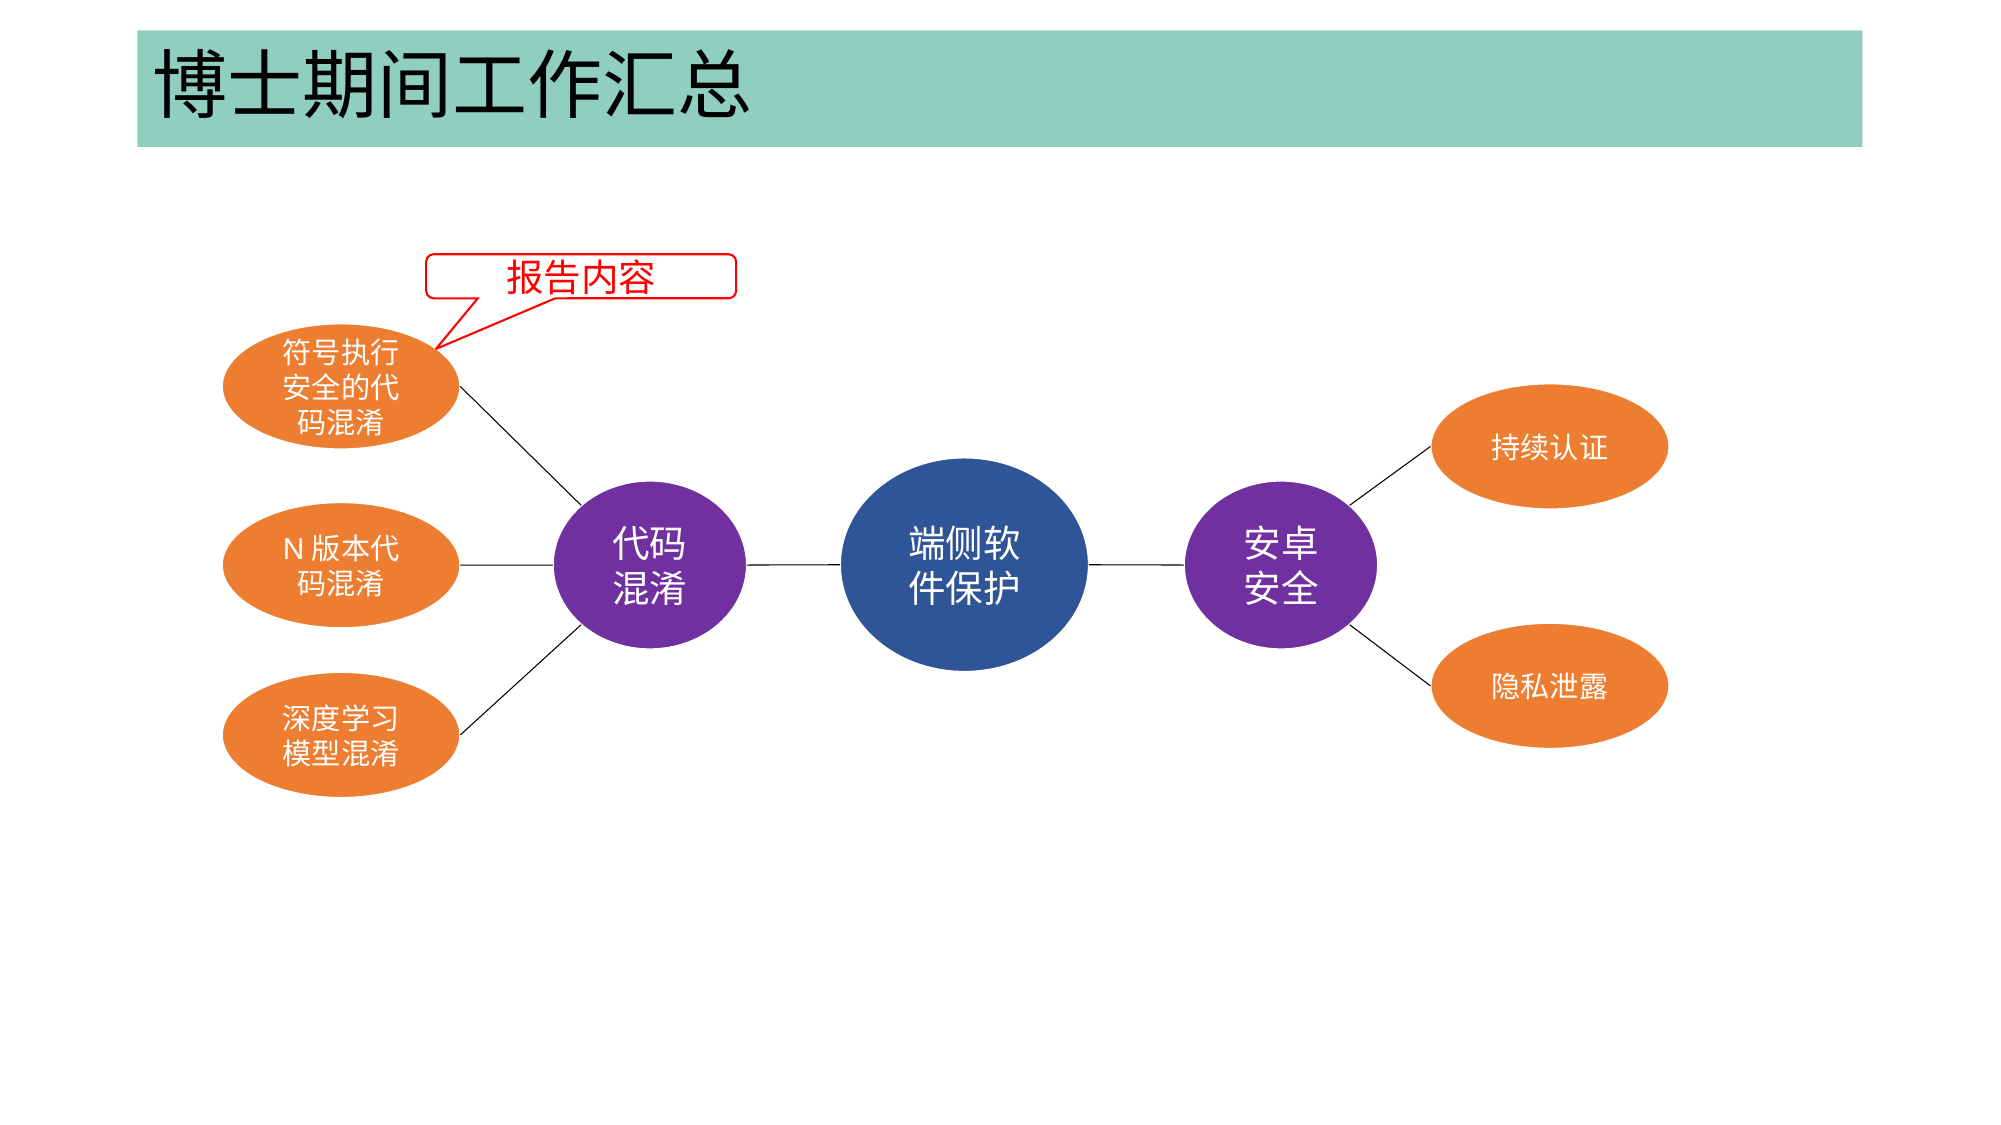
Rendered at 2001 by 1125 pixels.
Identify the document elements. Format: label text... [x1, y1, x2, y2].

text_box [1349, 446, 1431, 506]
text_box 持续认证 [1429, 382, 1671, 511]
text_box 代码混淆 [551, 479, 748, 651]
text_box 深度学习模型混淆 [220, 670, 462, 799]
text_box 隐私泄露 [1429, 621, 1671, 750]
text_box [460, 386, 582, 506]
text_box 端侧软件保护 [838, 456, 1090, 673]
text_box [1349, 624, 1431, 686]
title 博士期间工作汇总 [137, 30, 1863, 147]
text_box 报告内容 [425, 253, 738, 350]
text_box 安卓安全 [1182, 479, 1380, 651]
text_box N版本代码混淆 [220, 501, 462, 630]
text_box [460, 624, 582, 735]
text_box 符号执行安全的代码混淆 [220, 322, 462, 451]
